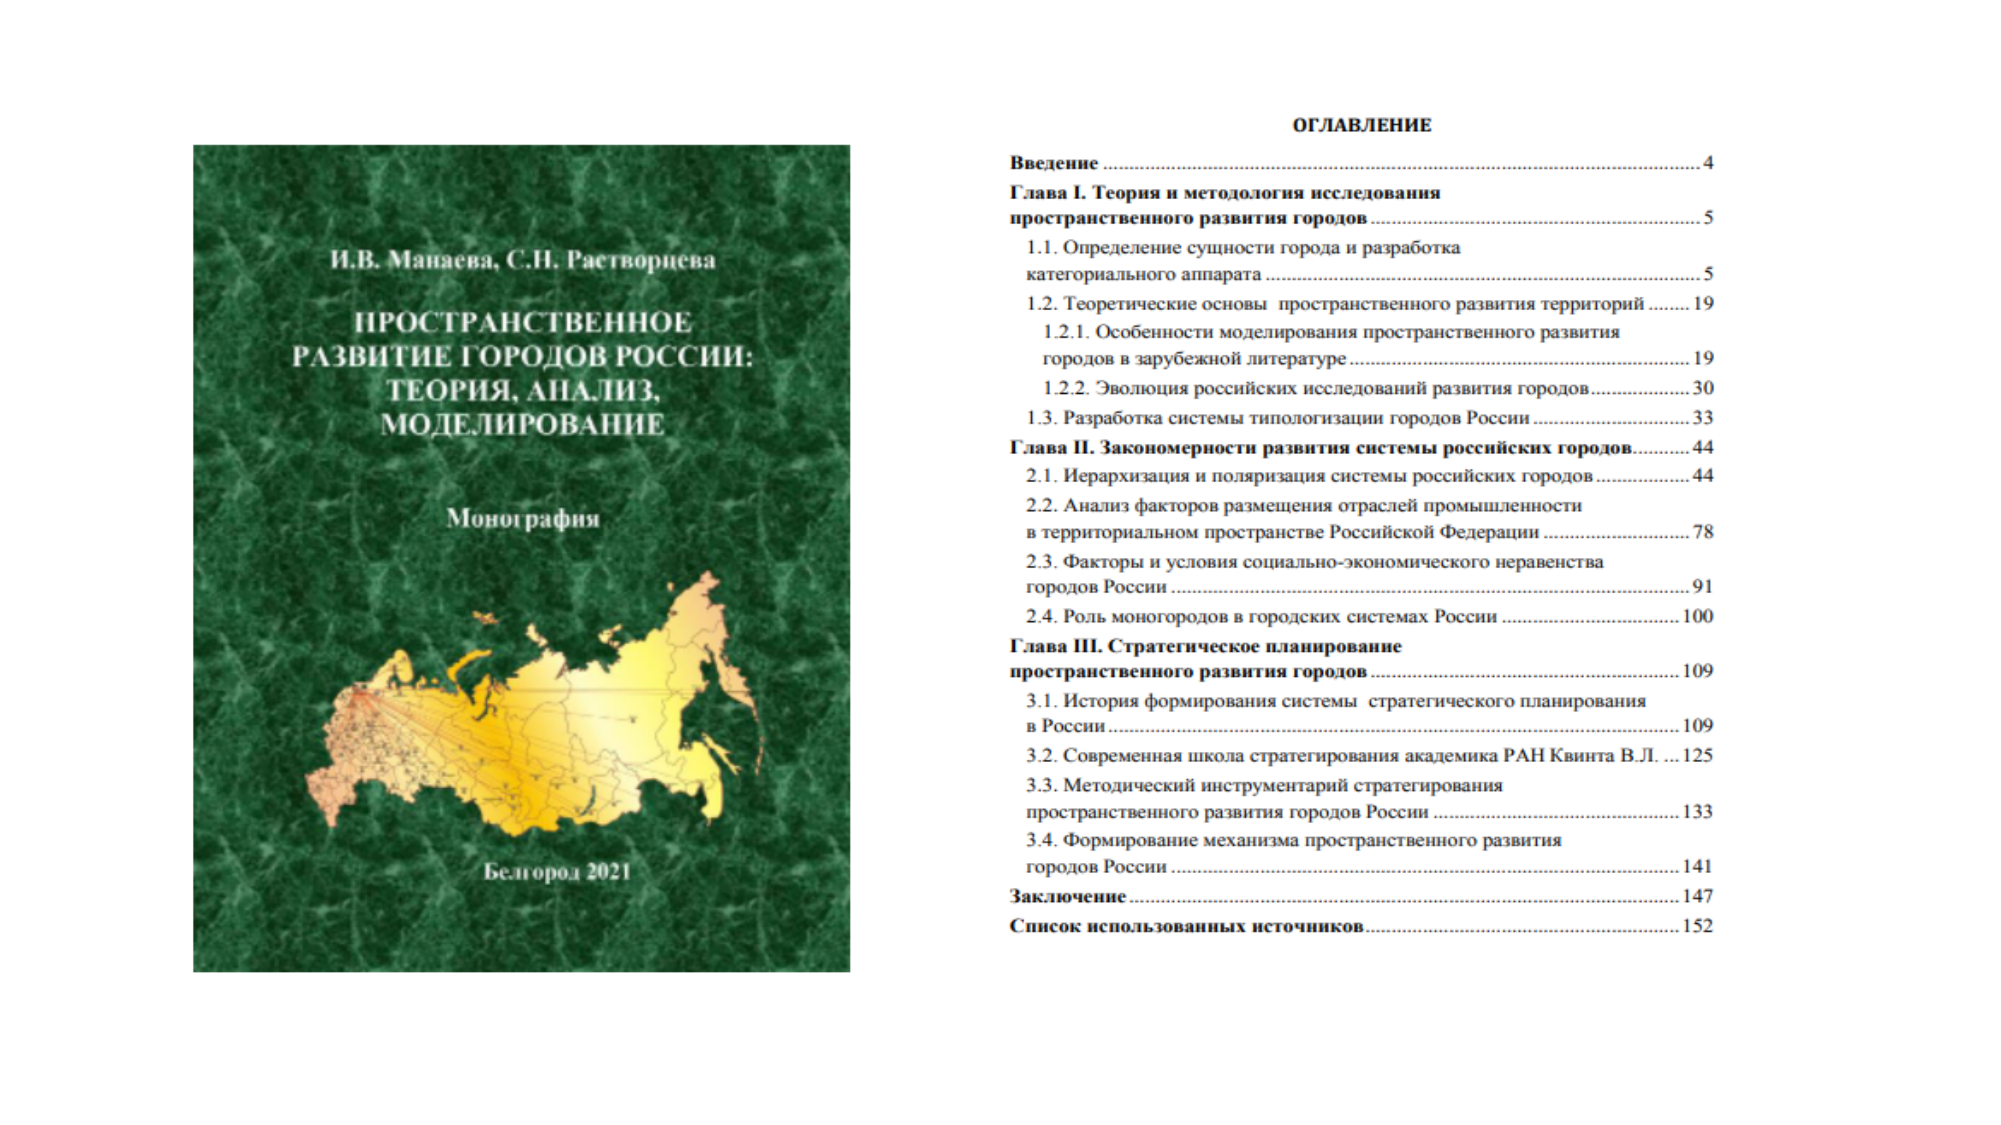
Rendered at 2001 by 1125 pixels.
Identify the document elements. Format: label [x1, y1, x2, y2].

picture [180, 128, 863, 996]
picture [966, 63, 1750, 1009]
